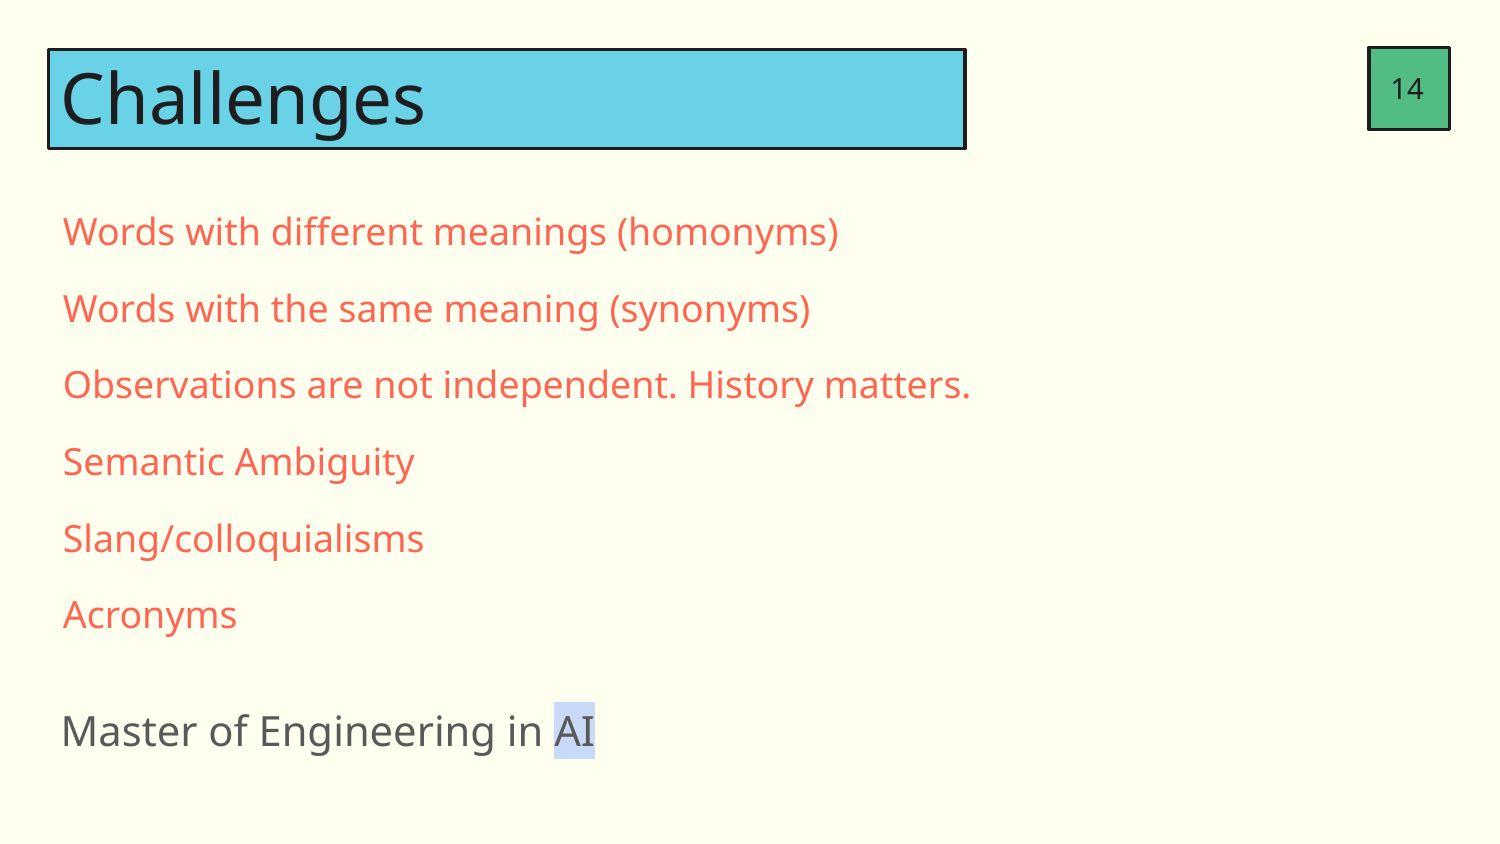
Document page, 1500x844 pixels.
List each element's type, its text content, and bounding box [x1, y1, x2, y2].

text_box Words with different meanings (homonyms) Words with the same meaning (synonyms) Observations are not independent. History matters. Semantic Ambiguity Slang/colloquialisms Acronyms [48, 186, 1079, 729]
title Challenges [45, 55, 959, 167]
slide_number 14 [1367, 49, 1448, 132]
text_box Master of Engineering in AI [45, 682, 1069, 764]
